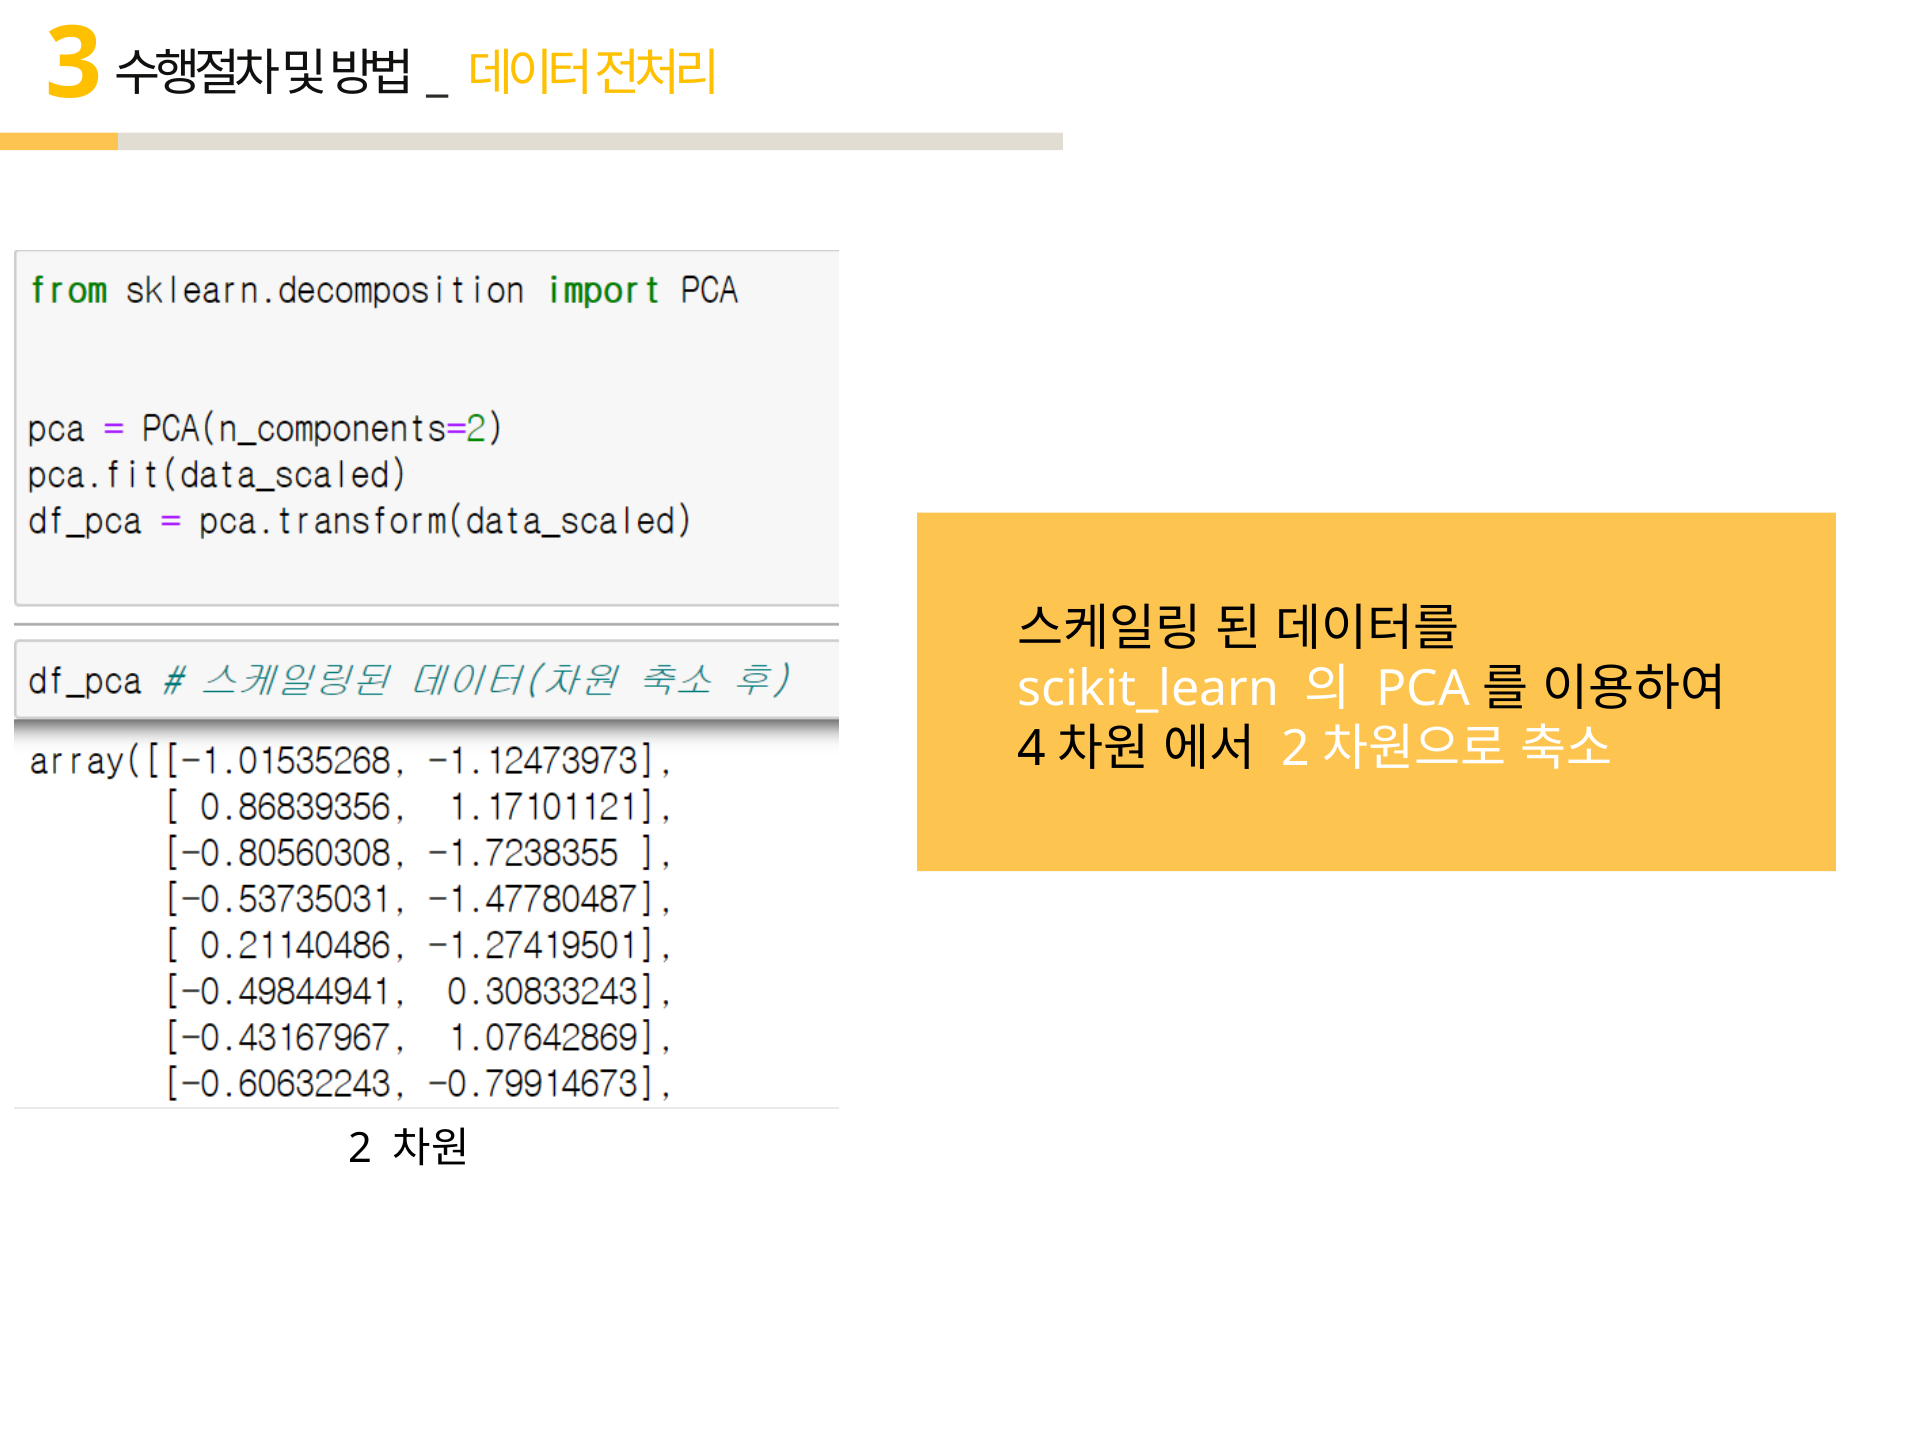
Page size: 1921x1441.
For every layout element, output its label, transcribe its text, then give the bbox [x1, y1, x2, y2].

text_box 수행절차 및 방법_ 데이터 전처리 [100, 33, 1018, 108]
picture [14, 250, 839, 1113]
text_box [916, 512, 1837, 872]
text_box [119, 131, 1064, 151]
text_box 2 차원 [333, 1113, 520, 1178]
text_box [0, 131, 119, 151]
text_box 스케일링 된 데이터를 scikit_learn 의 PCA를 이용하여 4차원 에서 2차원으로 축소 [1002, 587, 1756, 783]
text_box 3 [30, 0, 100, 125]
